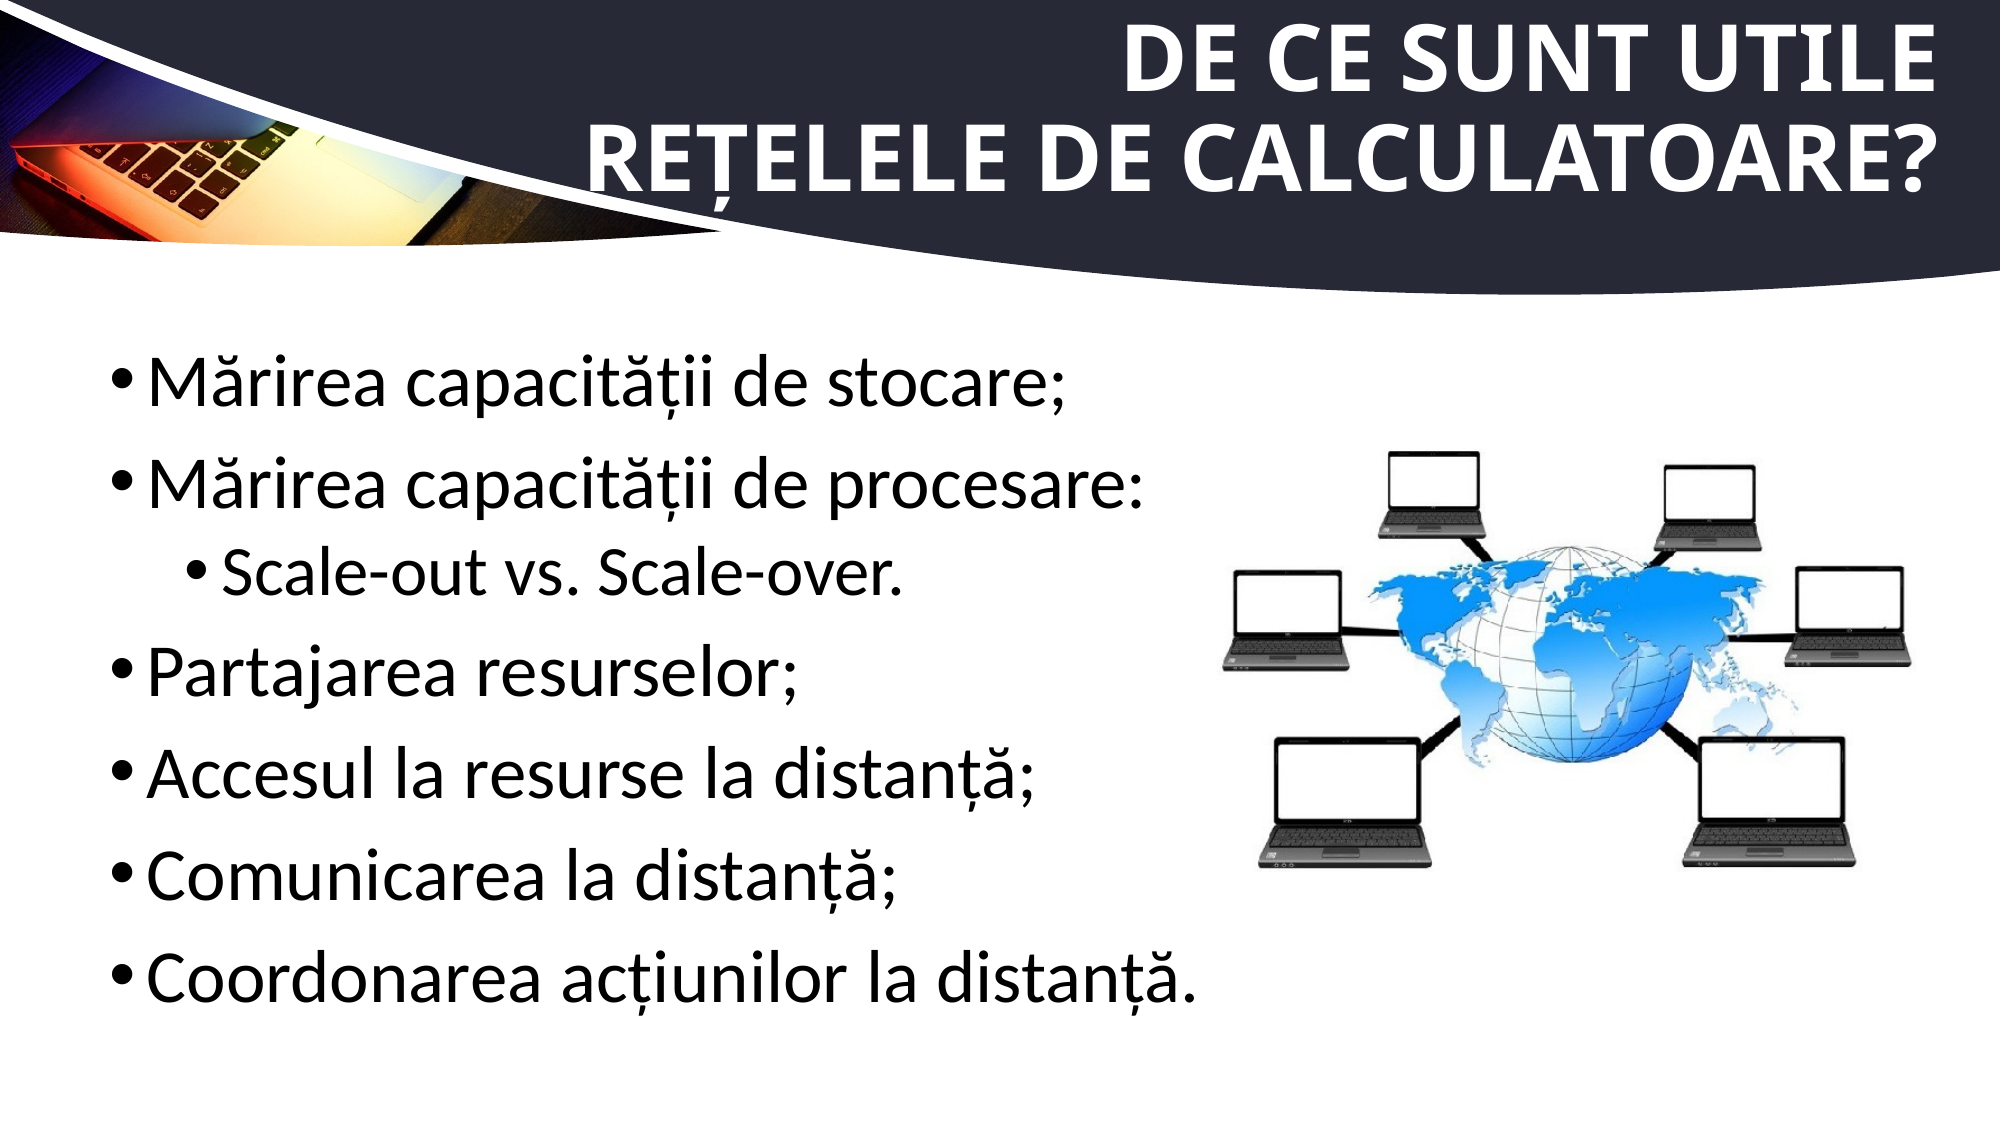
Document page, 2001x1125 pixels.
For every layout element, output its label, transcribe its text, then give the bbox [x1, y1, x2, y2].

picture [1163, 440, 2000, 911]
title De ce sunt utile rețelele de calculatoare? [137, 2, 2000, 220]
list Mărirea capacității de stocare; Mărirea capacității de procesare: Scale-out vs. Scale-over. Partajarea resurselor; Accesul la resurse la distanță; Comunicarea la distanță; Coordonarea acțiunilor la distanță. [94, 334, 1376, 1053]
picture [0, 9, 722, 247]
